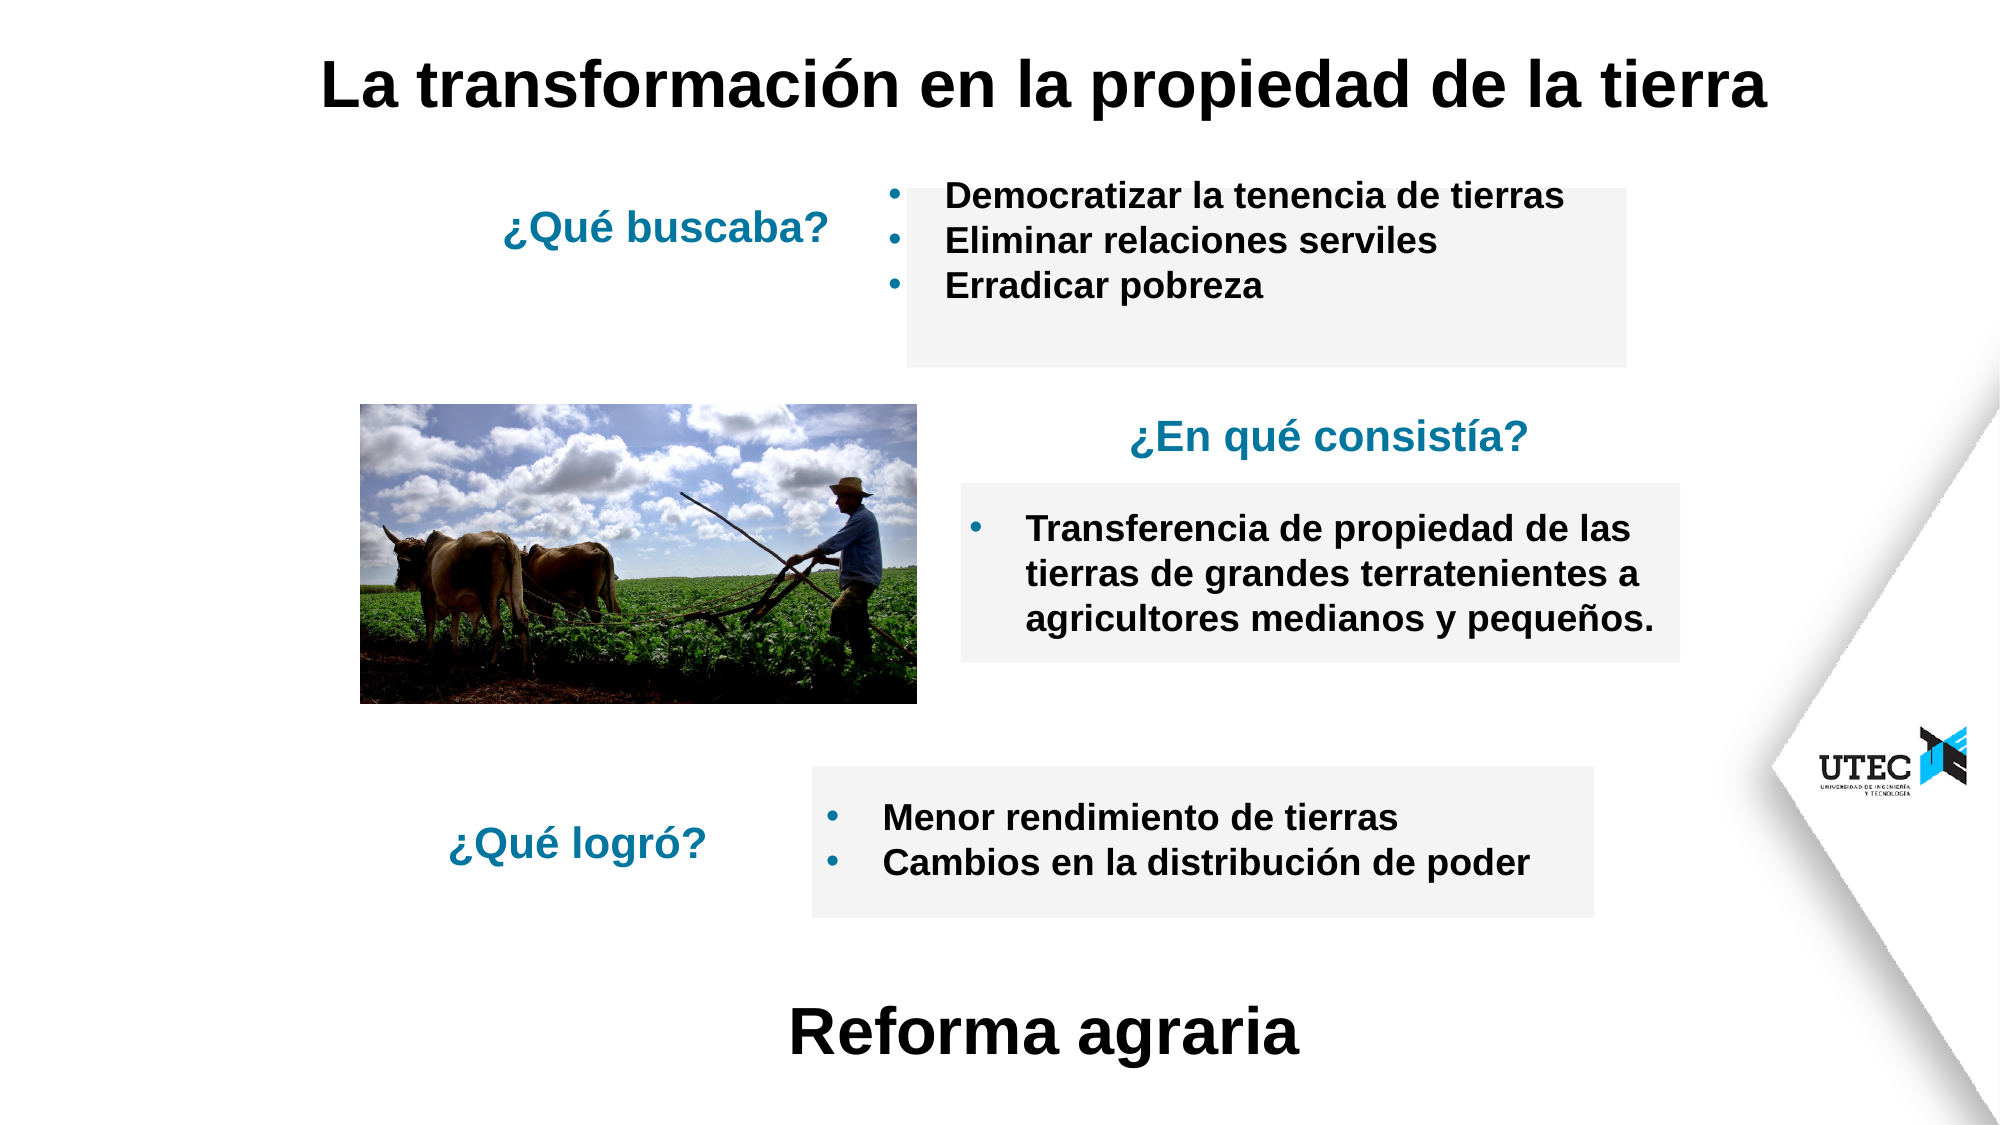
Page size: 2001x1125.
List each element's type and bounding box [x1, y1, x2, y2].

picture [0, 0, 2000, 1125]
text_box [360, 163, 1705, 938]
